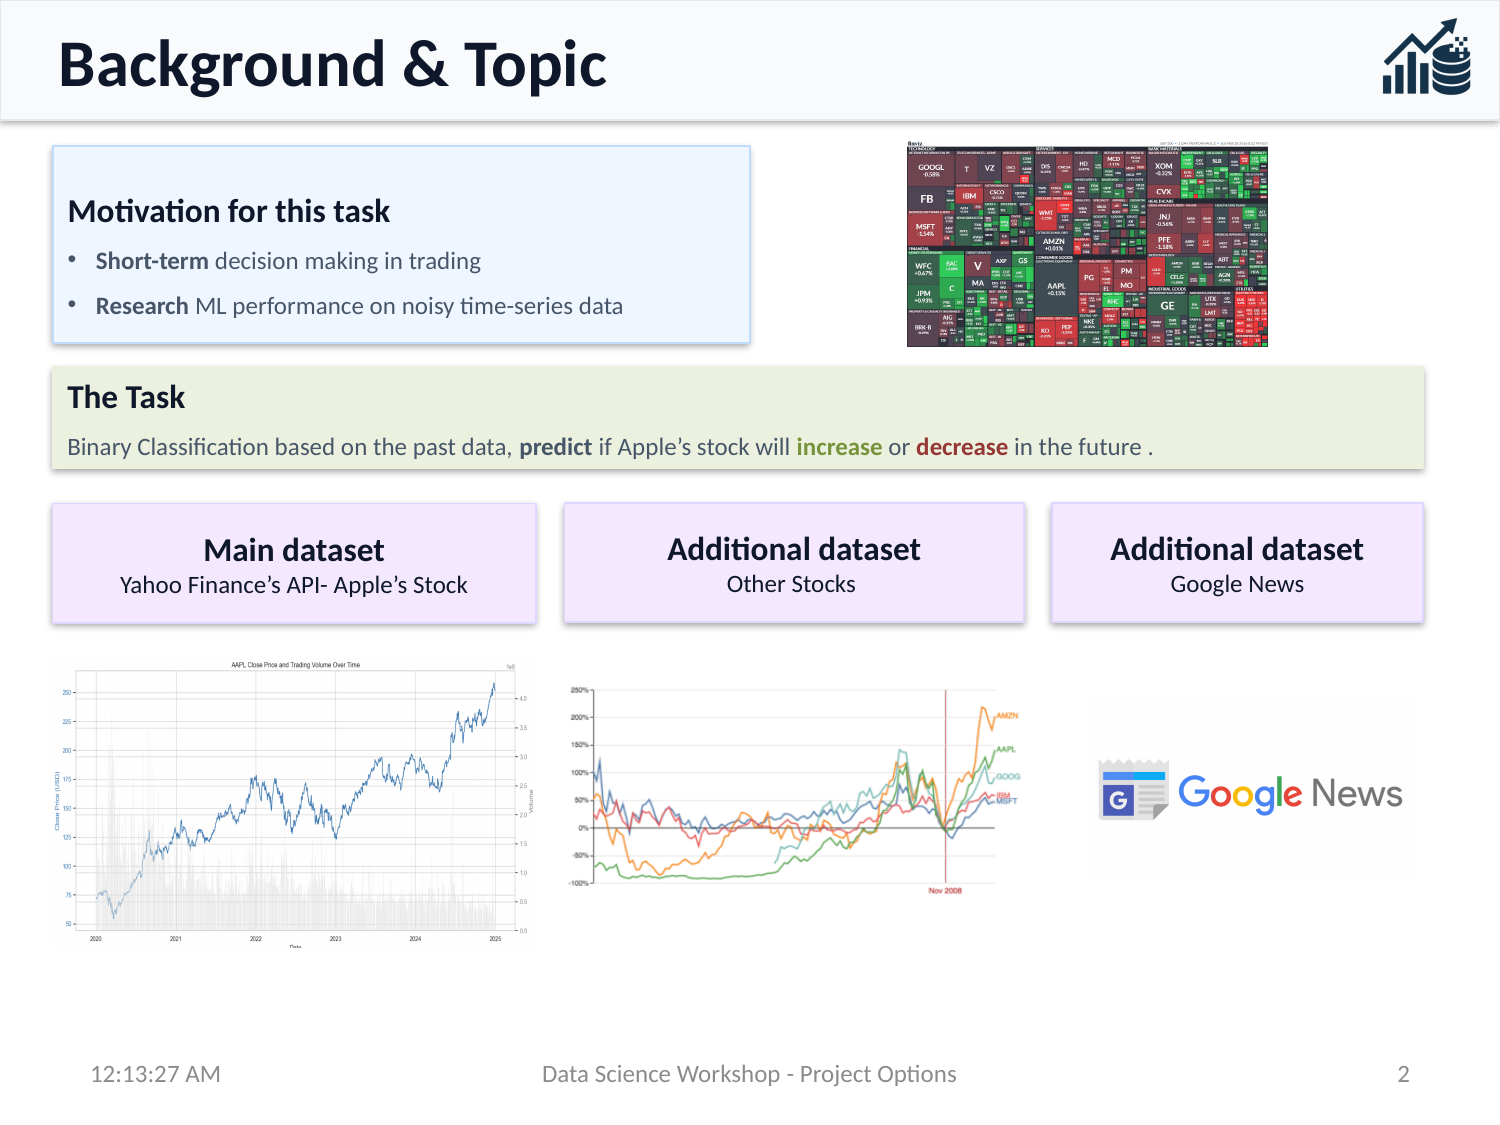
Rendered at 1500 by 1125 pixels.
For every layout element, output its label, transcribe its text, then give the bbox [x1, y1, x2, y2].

text_box Additional dataset Other Stocks [564, 502, 1025, 623]
picture [1087, 694, 1413, 878]
picture [1377, 11, 1473, 107]
text_box Motivation for this task Short-term decision making in trading Research ML performance on noisy time-series data [52, 145, 751, 344]
text_box The Task Binary Classification based on the past data, predict if Apple’s stock will increase or decrease in the future . [52, 366, 1424, 469]
picture [906, 140, 1268, 348]
text_box Additional dataset Google News [1051, 502, 1424, 623]
slide_number 2 [1074, 1042, 1425, 1103]
picture [52, 657, 537, 948]
picture [564, 682, 1025, 899]
text_box Main dataset Yahoo Finance’s API- Apple’s Stock [52, 503, 537, 624]
text_box [0, 0, 1500, 121]
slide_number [75, 1042, 425, 1103]
text_box Background & Topic [44, 11, 623, 107]
footer Data Science Workshop - Project Options [512, 1042, 988, 1103]
